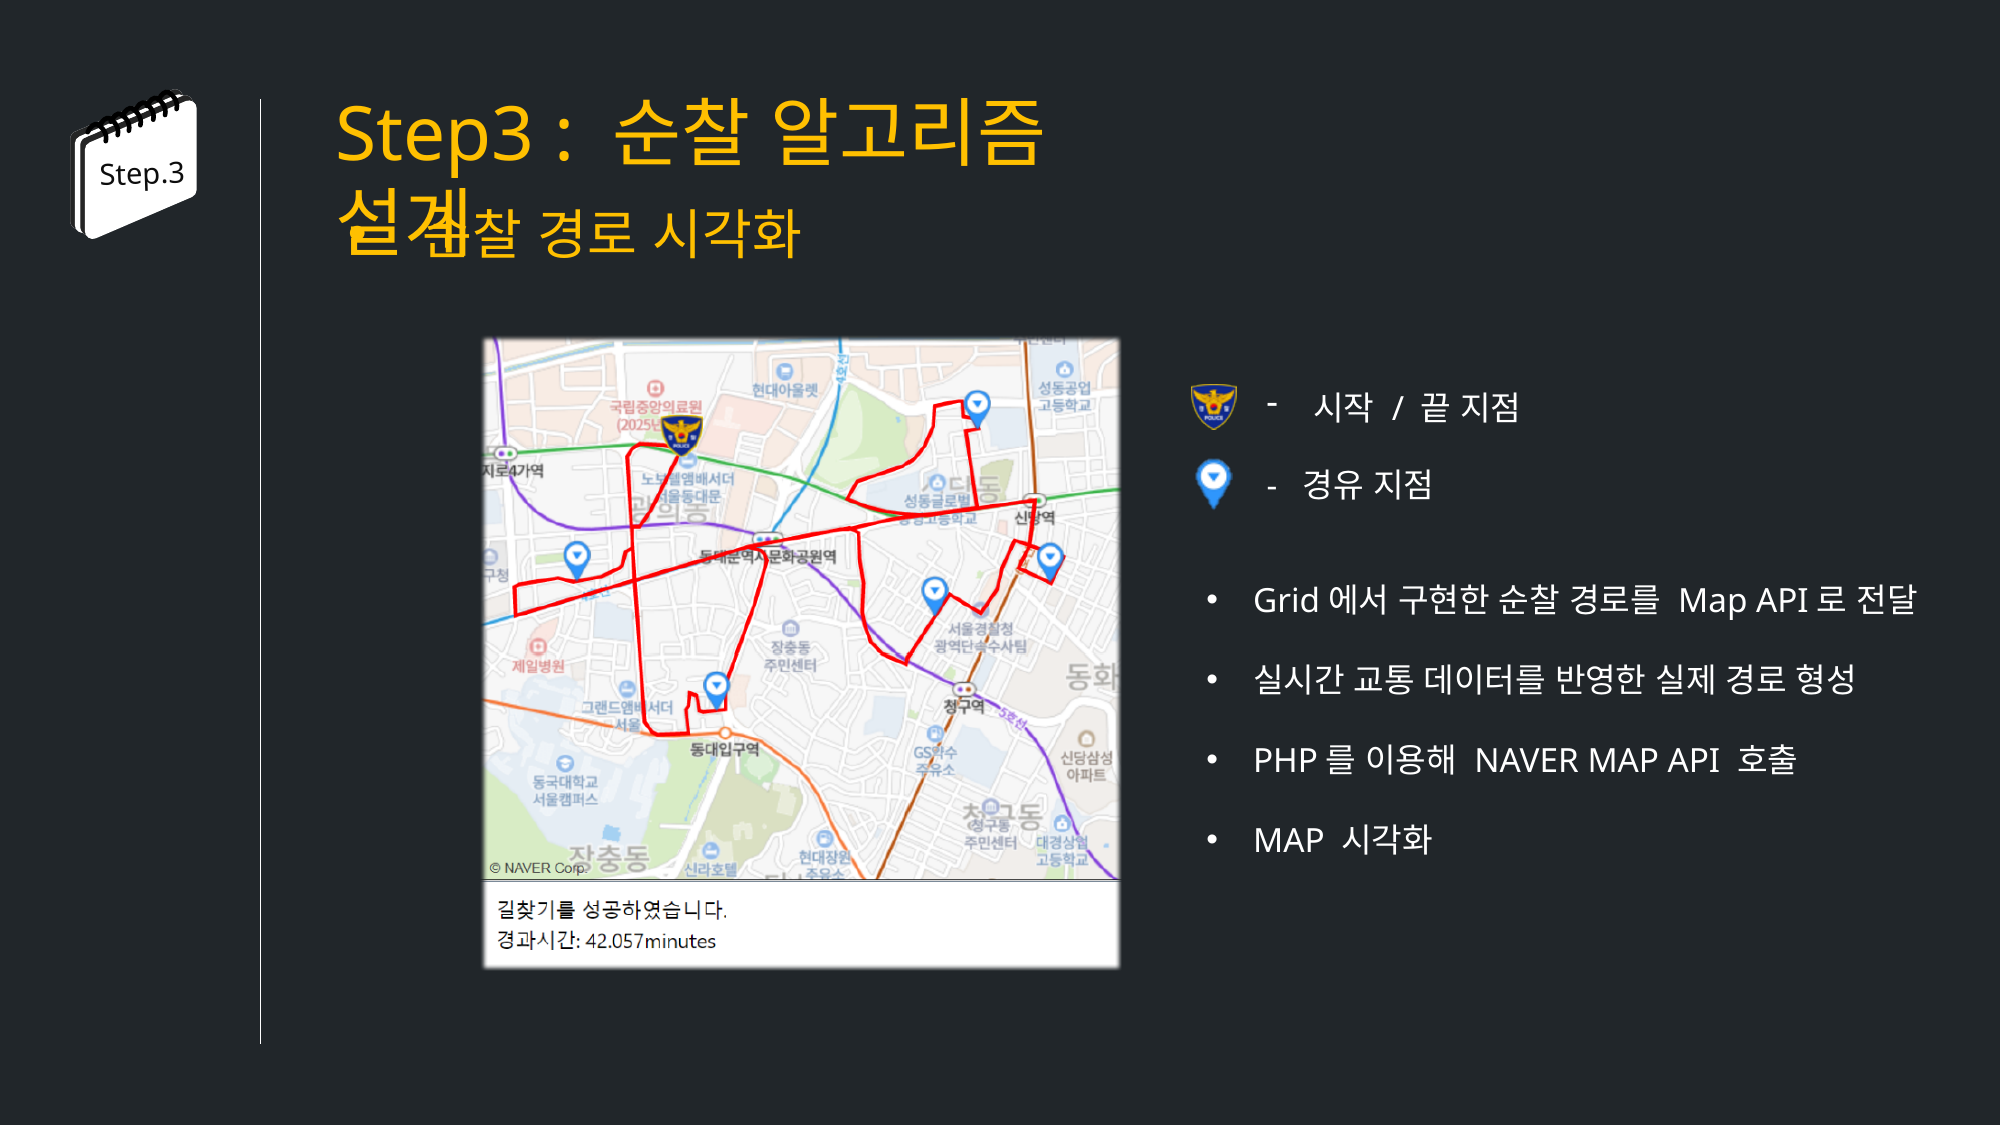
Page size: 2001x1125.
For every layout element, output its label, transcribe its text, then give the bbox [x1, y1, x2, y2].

text_box Step3 : 순찰 알고리즘 설계 [320, 77, 1192, 273]
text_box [82, 92, 189, 232]
picture [480, 335, 1122, 971]
text_box 순찰 경로 시각화 [333, 193, 1879, 273]
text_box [1191, 379, 2000, 911]
text_box Step.3 [189, 147, 201, 198]
